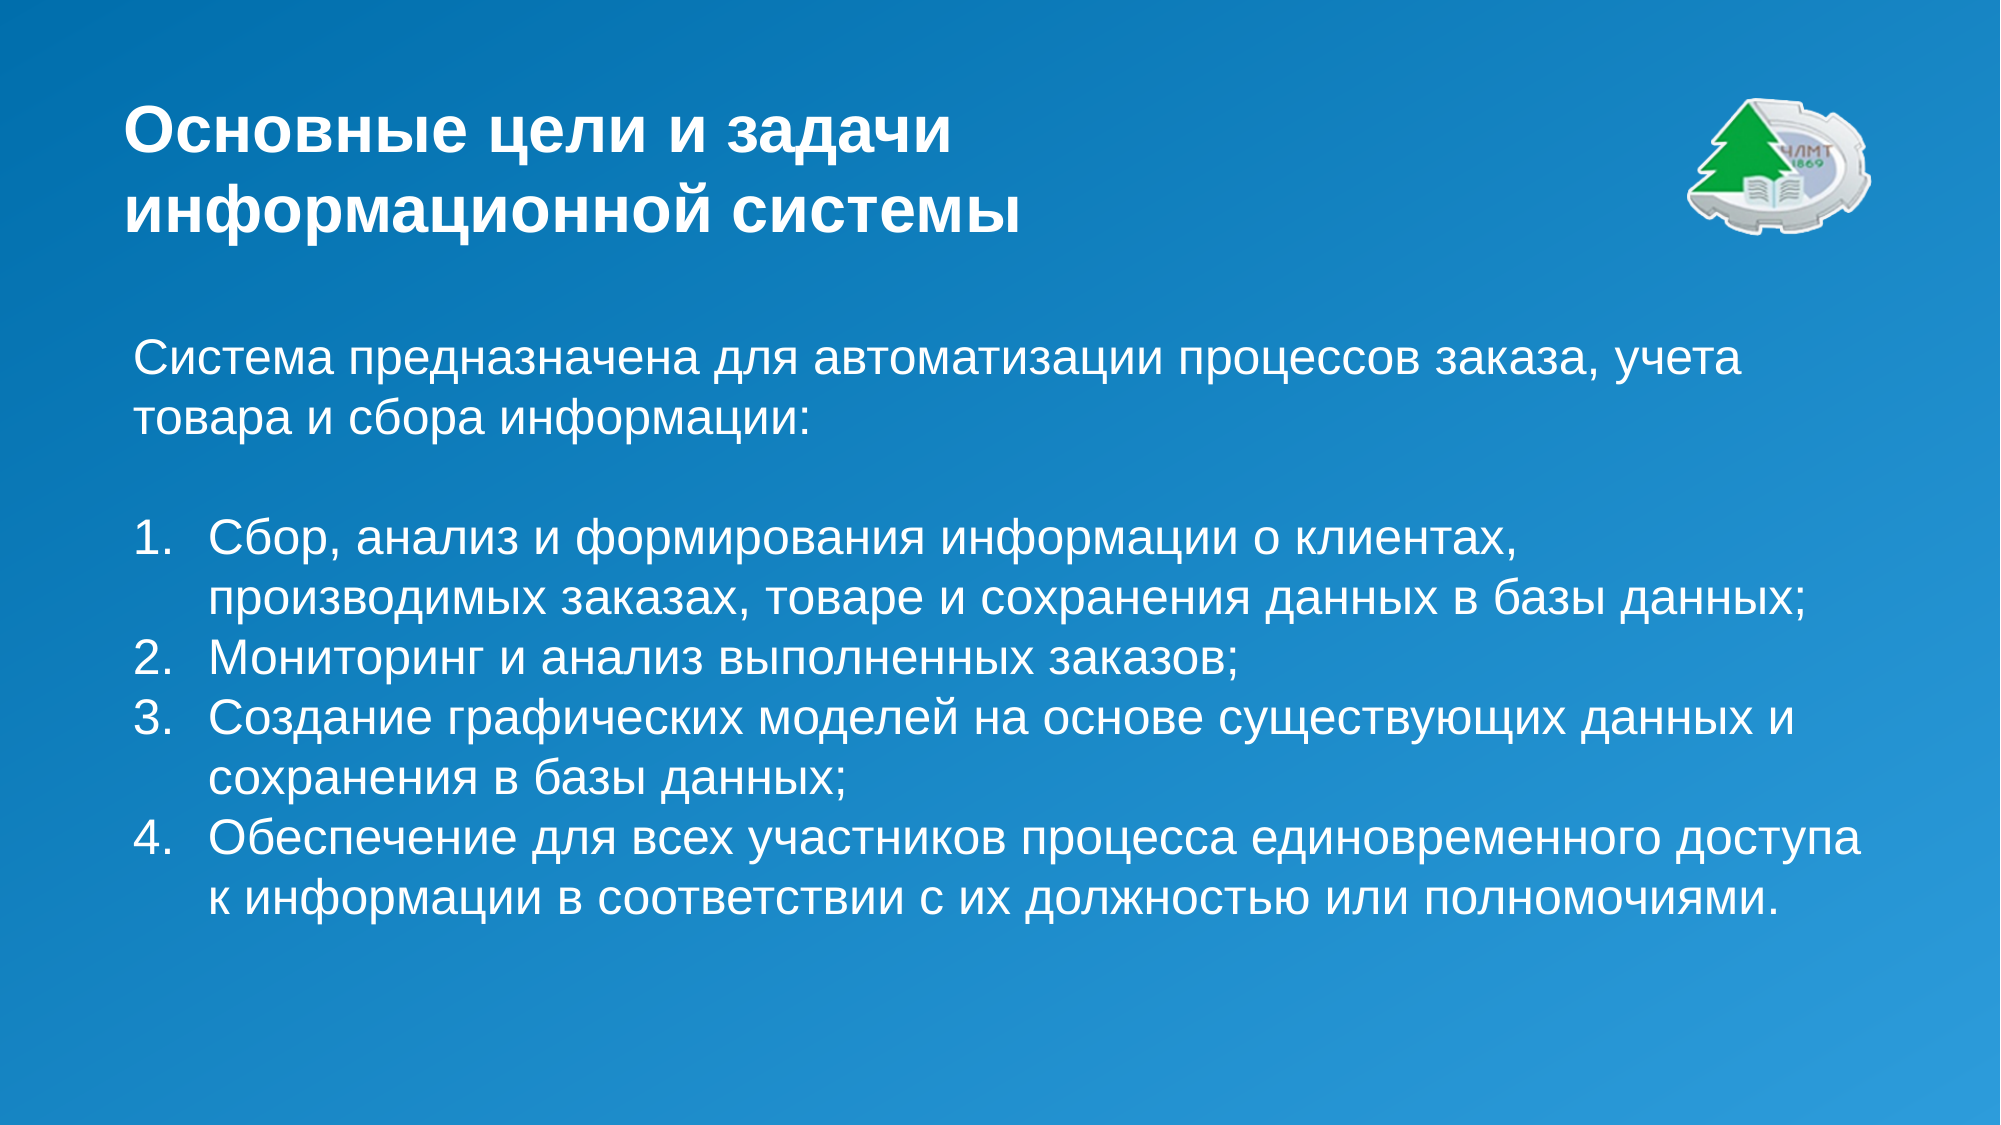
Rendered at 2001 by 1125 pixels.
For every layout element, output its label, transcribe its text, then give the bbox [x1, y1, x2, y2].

text_box Система предназначена для автоматизации процессов заказа, учета товара и сбора информации: Сбор, анализ и формирования информации о клиентах, производимых заказах, товаре и сохранения данных в базы данных; Мониторинг и анализ выполненных заказов; Создание графических моделей на основе существующих данных и сохранения в базы данных; Обеспечение для всех участников процесса единовременного доступа к информации в соответствии с их должностью или полномочиями. [118, 317, 1882, 993]
picture [1685, 96, 1873, 238]
text_box Основные цели и задачи информационной системы [108, 78, 1240, 254]
